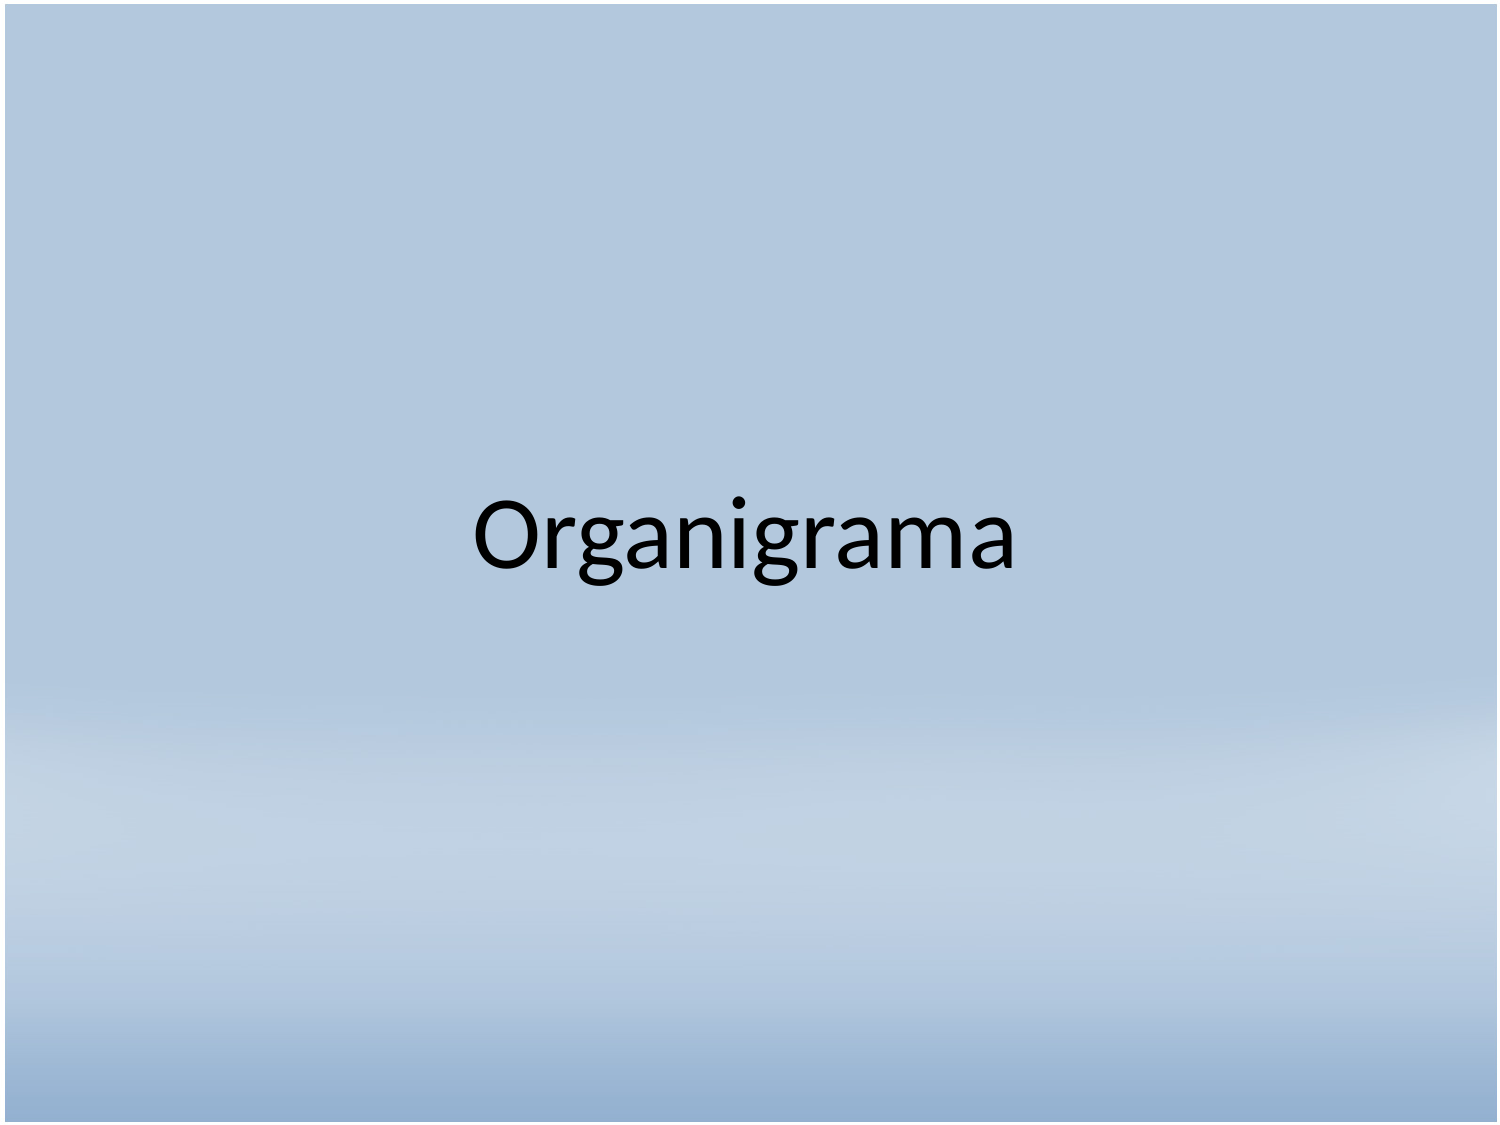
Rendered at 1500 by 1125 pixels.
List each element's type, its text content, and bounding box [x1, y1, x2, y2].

picture [0, 0, 1500, 1125]
title Organigrama [70, 433, 1421, 622]
